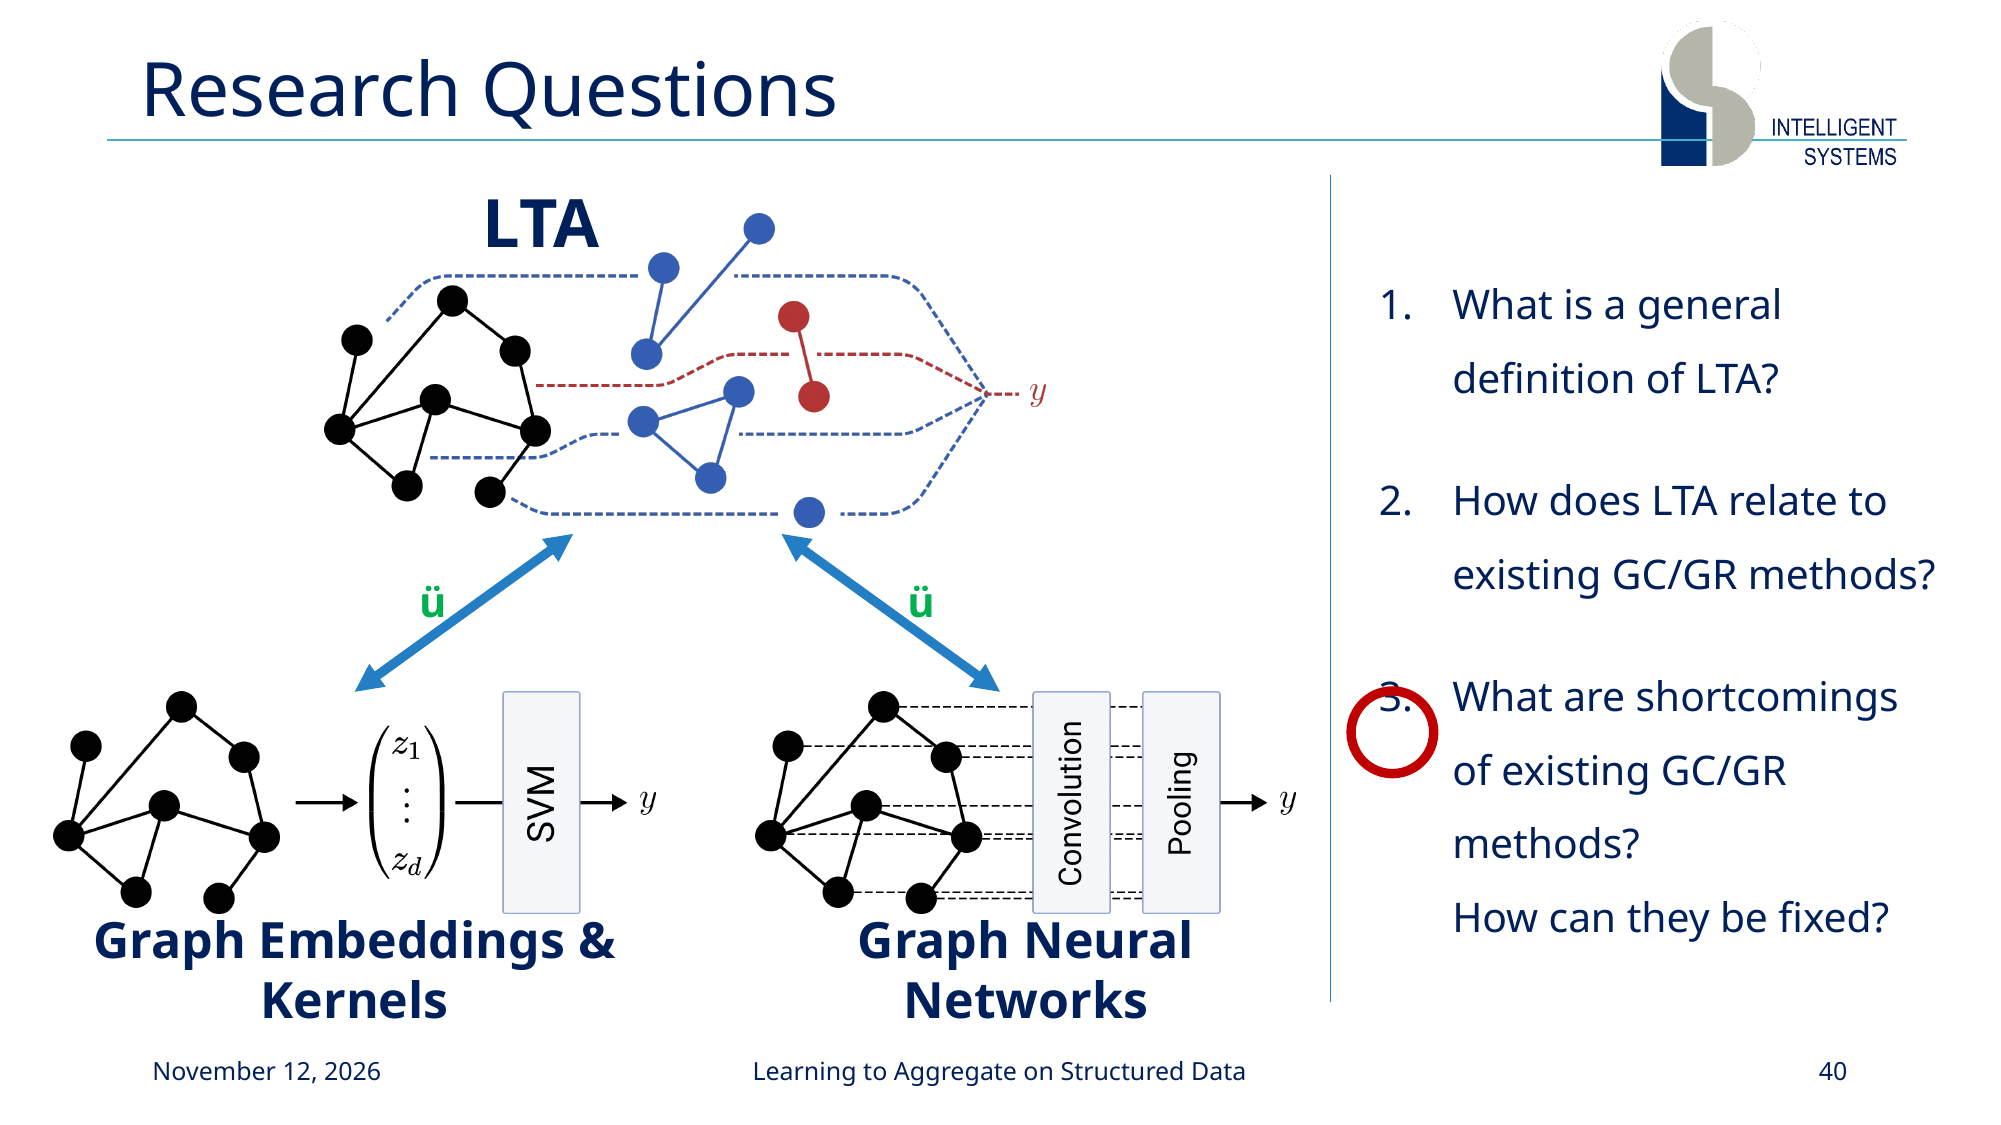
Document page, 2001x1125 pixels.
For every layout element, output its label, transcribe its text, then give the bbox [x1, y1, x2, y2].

text_box G​raph Embeddings & Kernels [24, 913, 686, 1023]
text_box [1330, 175, 1958, 1003]
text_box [354, 533, 1000, 692]
picture [1661, 19, 1903, 139]
picture [755, 691, 1297, 914]
slide_number 40 [1412, 1042, 1863, 1103]
text_box LTA [448, 166, 634, 213]
picture [1661, 141, 1903, 172]
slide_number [137, 1042, 588, 1103]
footer Learning to Aggregate on Structured Data [662, 1042, 1338, 1103]
title Research Questions [125, 31, 1863, 141]
picture [324, 213, 1047, 528]
picture [53, 691, 657, 914]
text_box Graph Neural Networks [745, 913, 1307, 1023]
